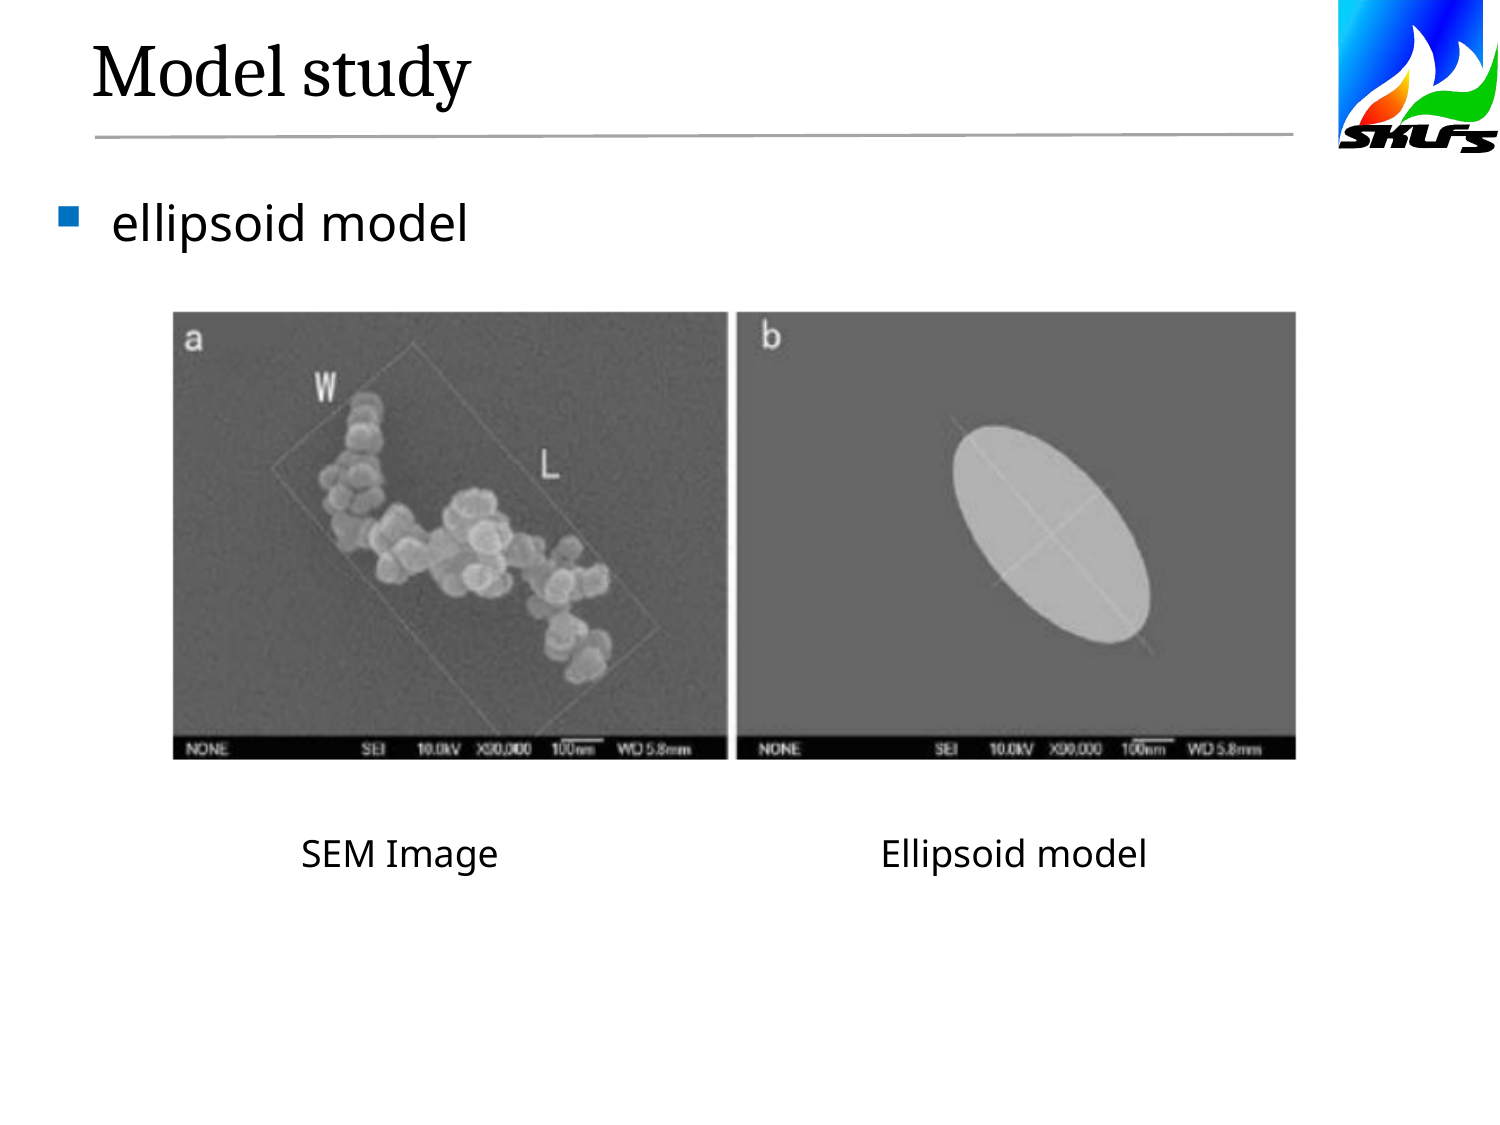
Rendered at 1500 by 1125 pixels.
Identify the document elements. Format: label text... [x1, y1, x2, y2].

text_box ellipsoid model [40, 183, 1470, 259]
picture [1338, 0, 1498, 153]
picture [151, 295, 1310, 779]
text_box Ellipsoid model [865, 822, 1164, 883]
text_box SEM Image [286, 822, 524, 883]
title Model study [76, 7, 1266, 119]
